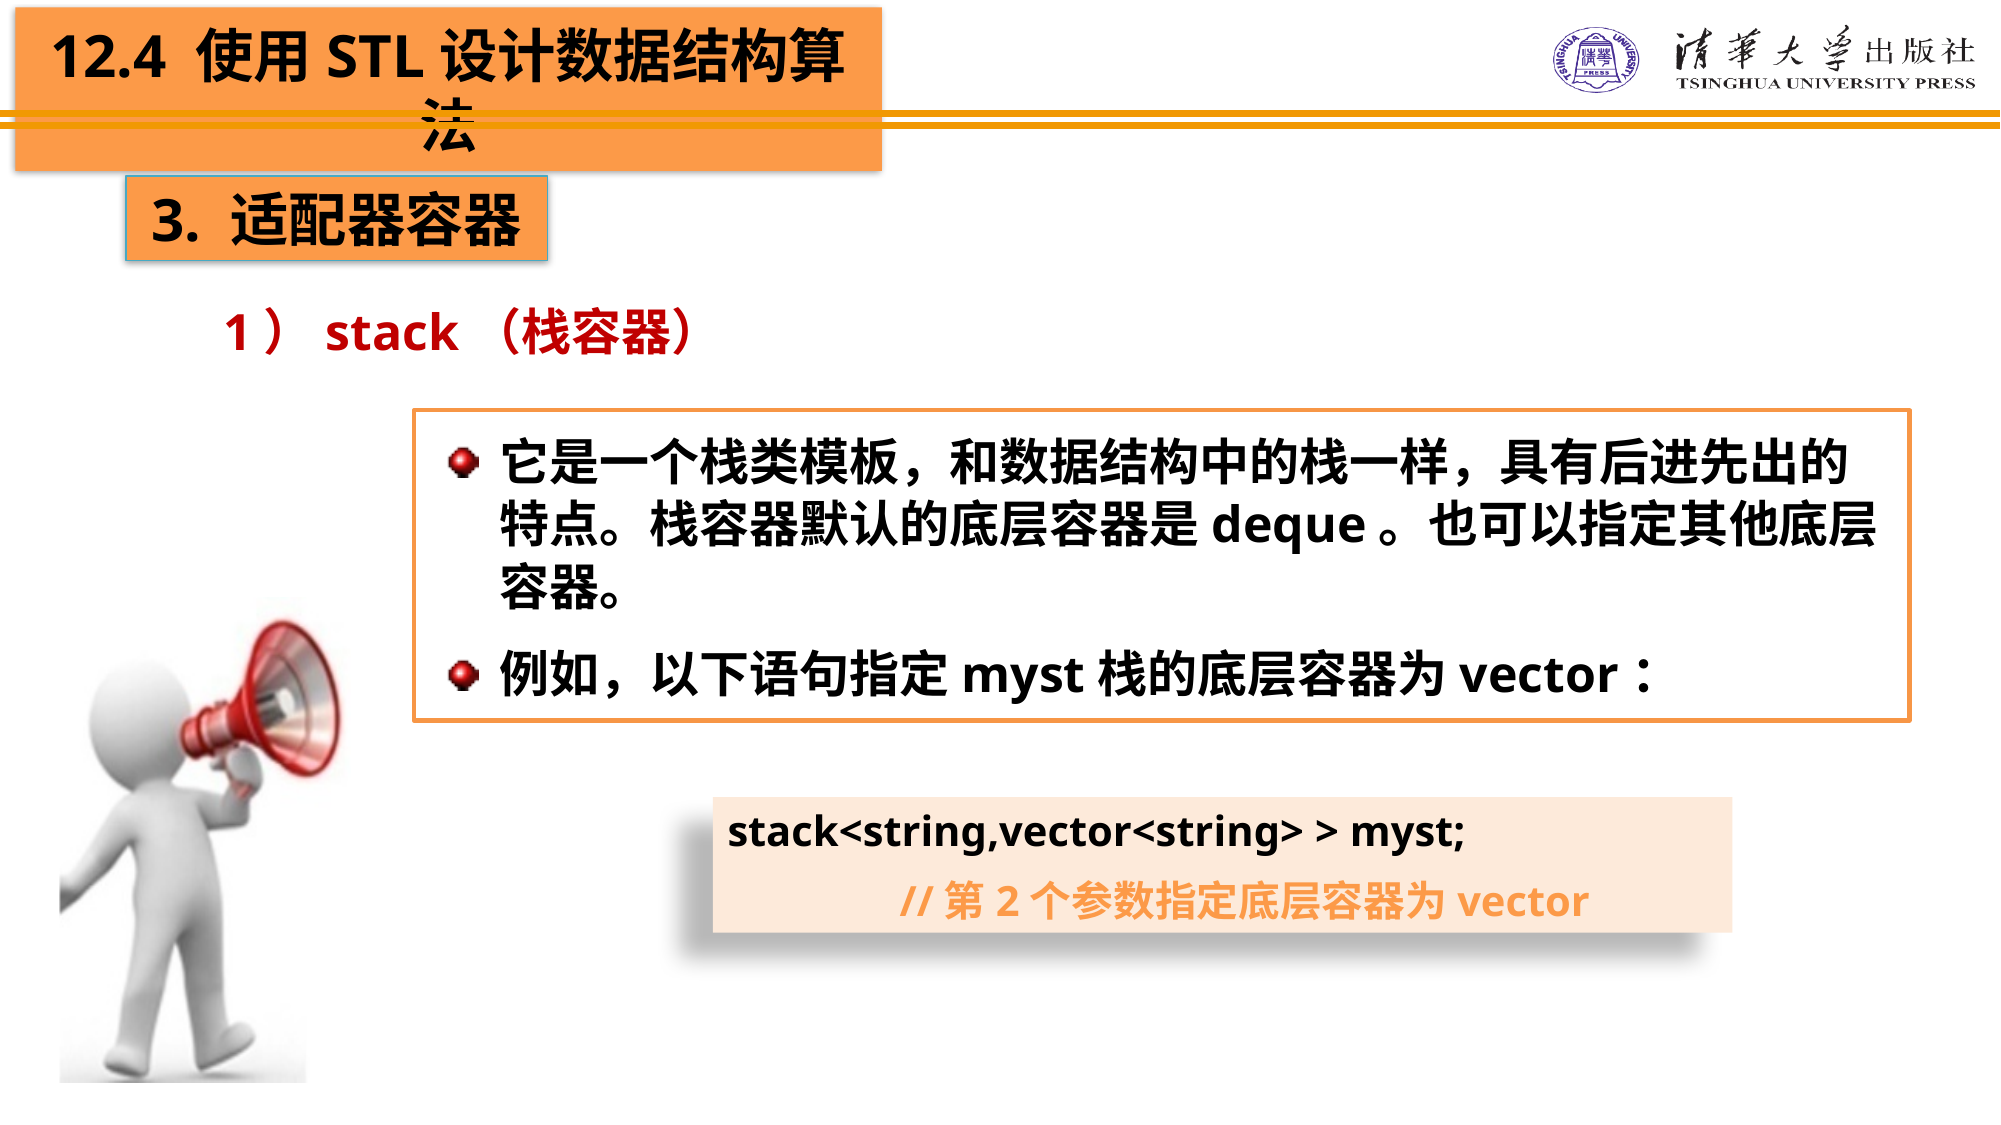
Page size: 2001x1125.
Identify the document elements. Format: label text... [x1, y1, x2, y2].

text_box 3. 适配器容器 [125, 175, 548, 261]
picture [58, 597, 351, 1083]
picture [443, 655, 479, 691]
picture [443, 442, 479, 478]
text_box 它是一个栈类模板，和数据结构中的栈一样，具有后进先出的特点。栈容器默认的底层容器是deque。也可以指定其他底层容器。 例如，以下语句指定myst栈的底层容器为vector： [412, 408, 1912, 723]
text_box 1）stack（栈容器） [208, 304, 760, 368]
text_box stack<string,vector<string> > myst; //第2个参数指定底层容器为vector [711, 795, 1734, 935]
picture [1504, 0, 2001, 144]
